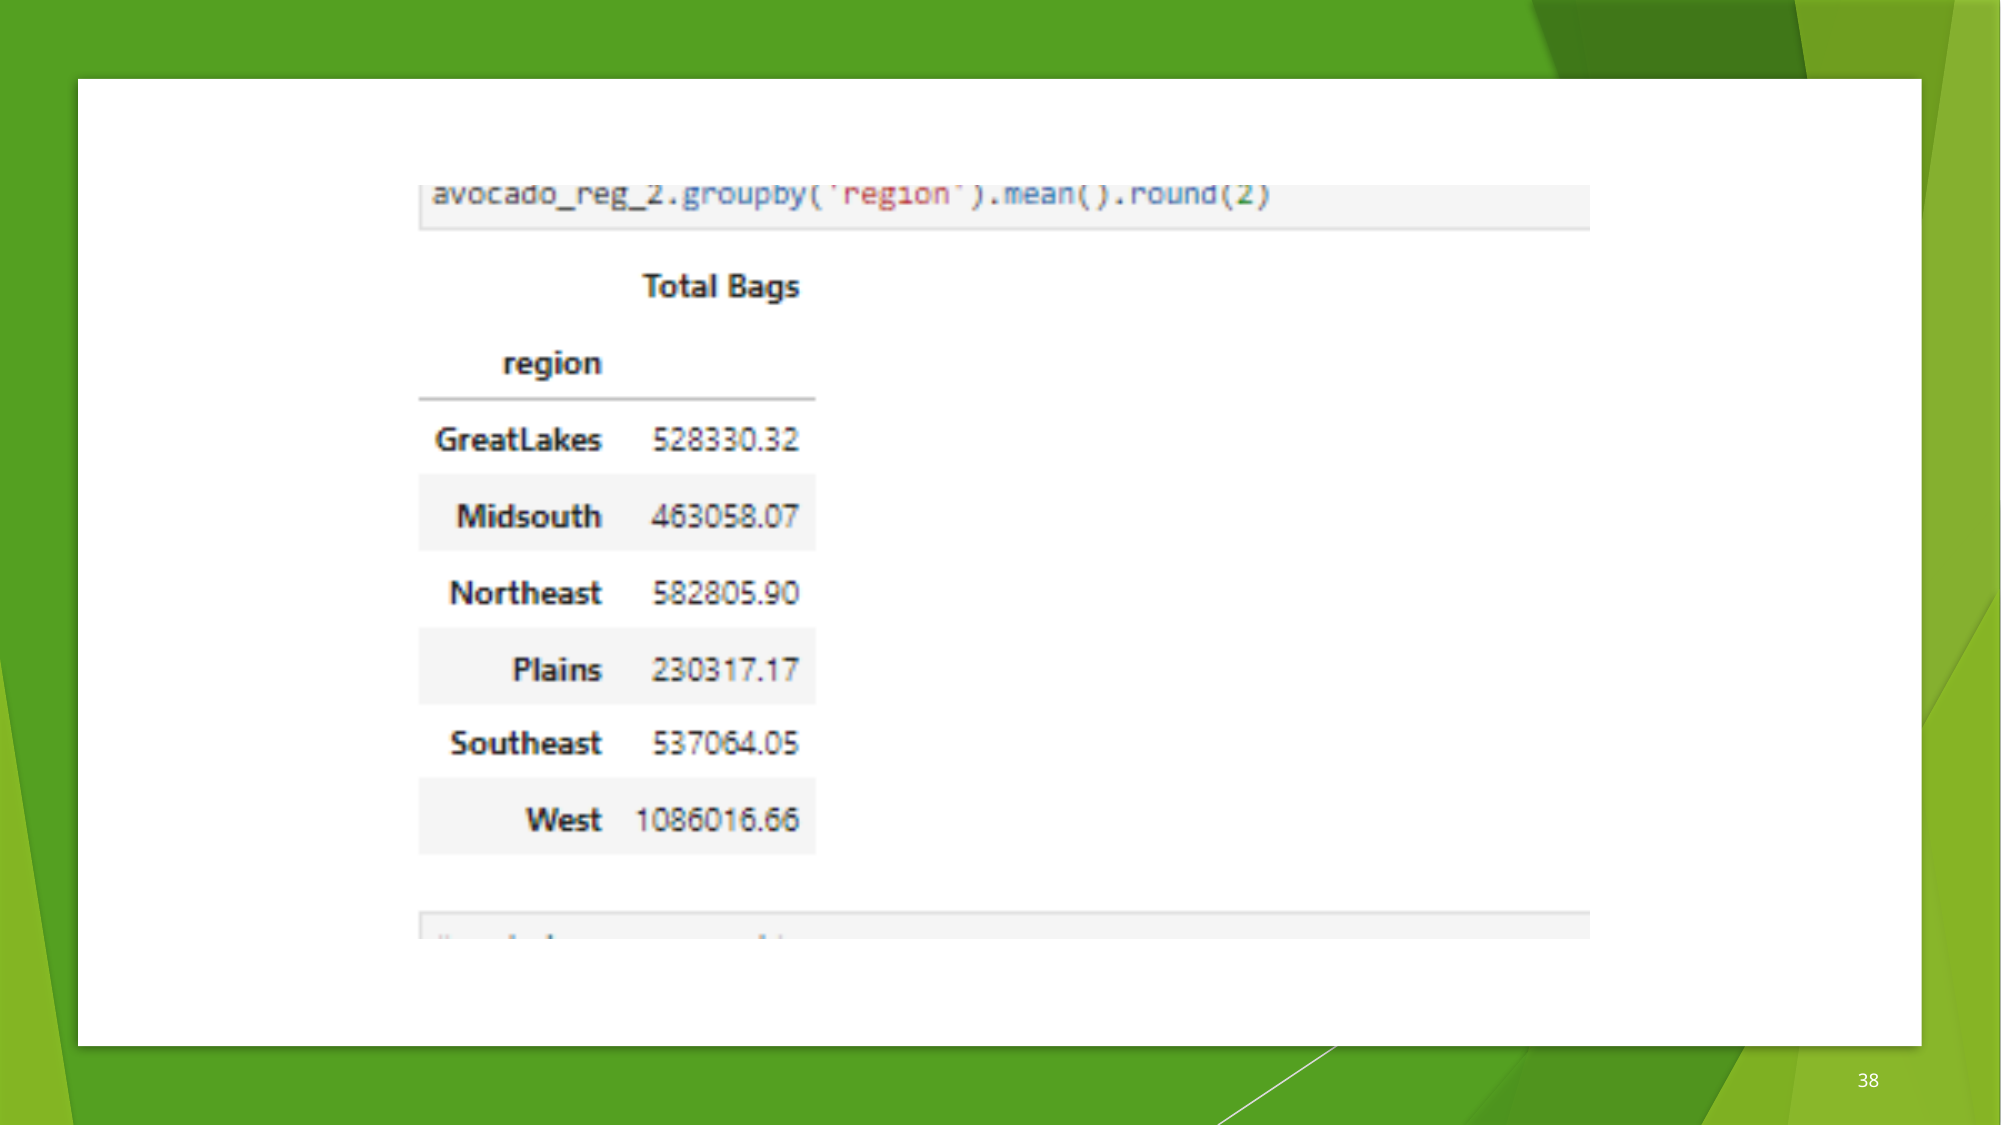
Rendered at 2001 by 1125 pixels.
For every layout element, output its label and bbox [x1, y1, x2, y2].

list [409, 185, 1591, 940]
text_box [0, 0, 2000, 1125]
